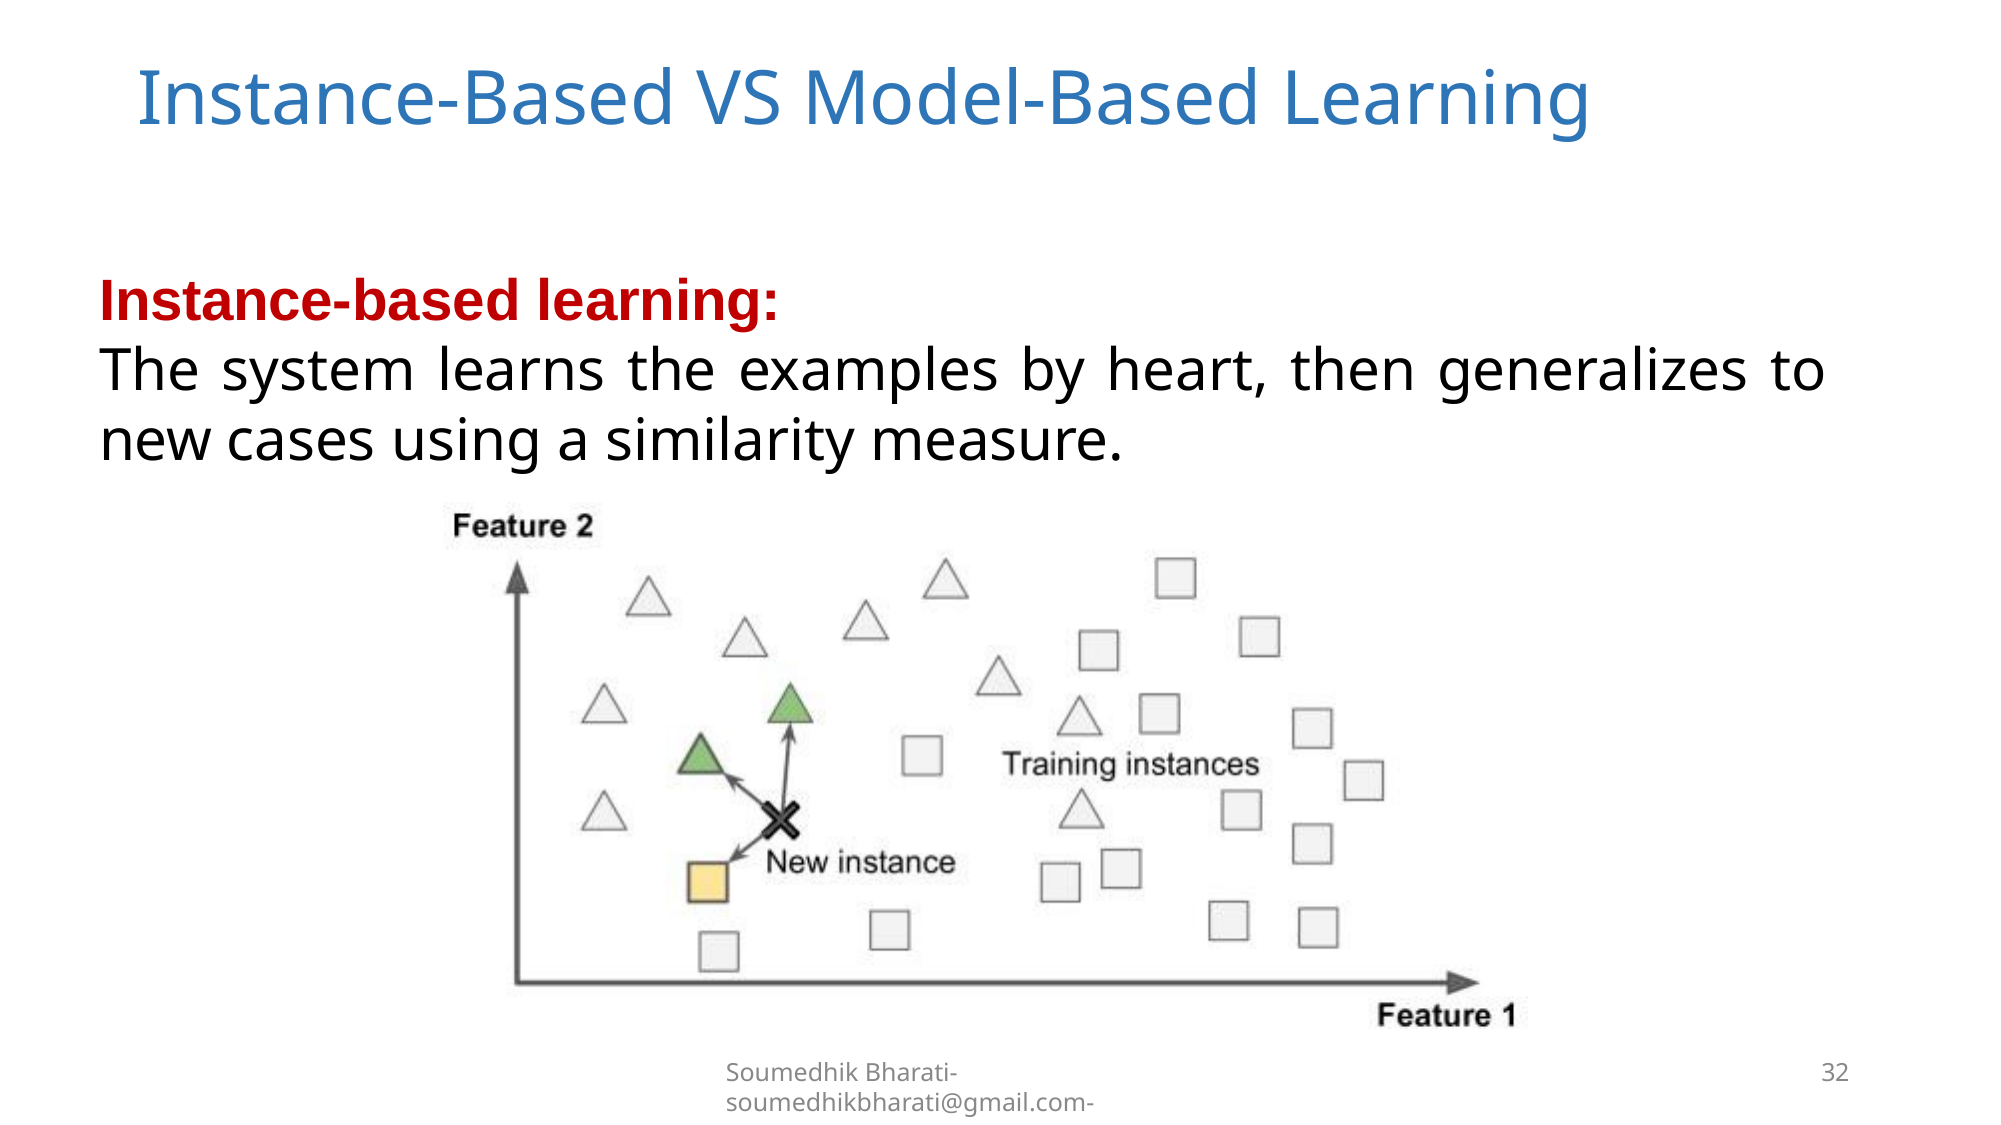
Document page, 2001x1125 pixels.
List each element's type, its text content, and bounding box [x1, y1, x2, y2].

slide_number 32 [1819, 1056, 1856, 1125]
text_box Instance-based learning: The system learns the examples by heart, then generalizes to new cases using a similarity measure. [97, 260, 1894, 473]
title Instance-Based VS Model-Based Learning [126, 47, 1874, 238]
picture [443, 502, 1529, 1029]
text_box Soumedhik Bharati- soumedhikbharati@gmail.com- [723, 1056, 1277, 1117]
